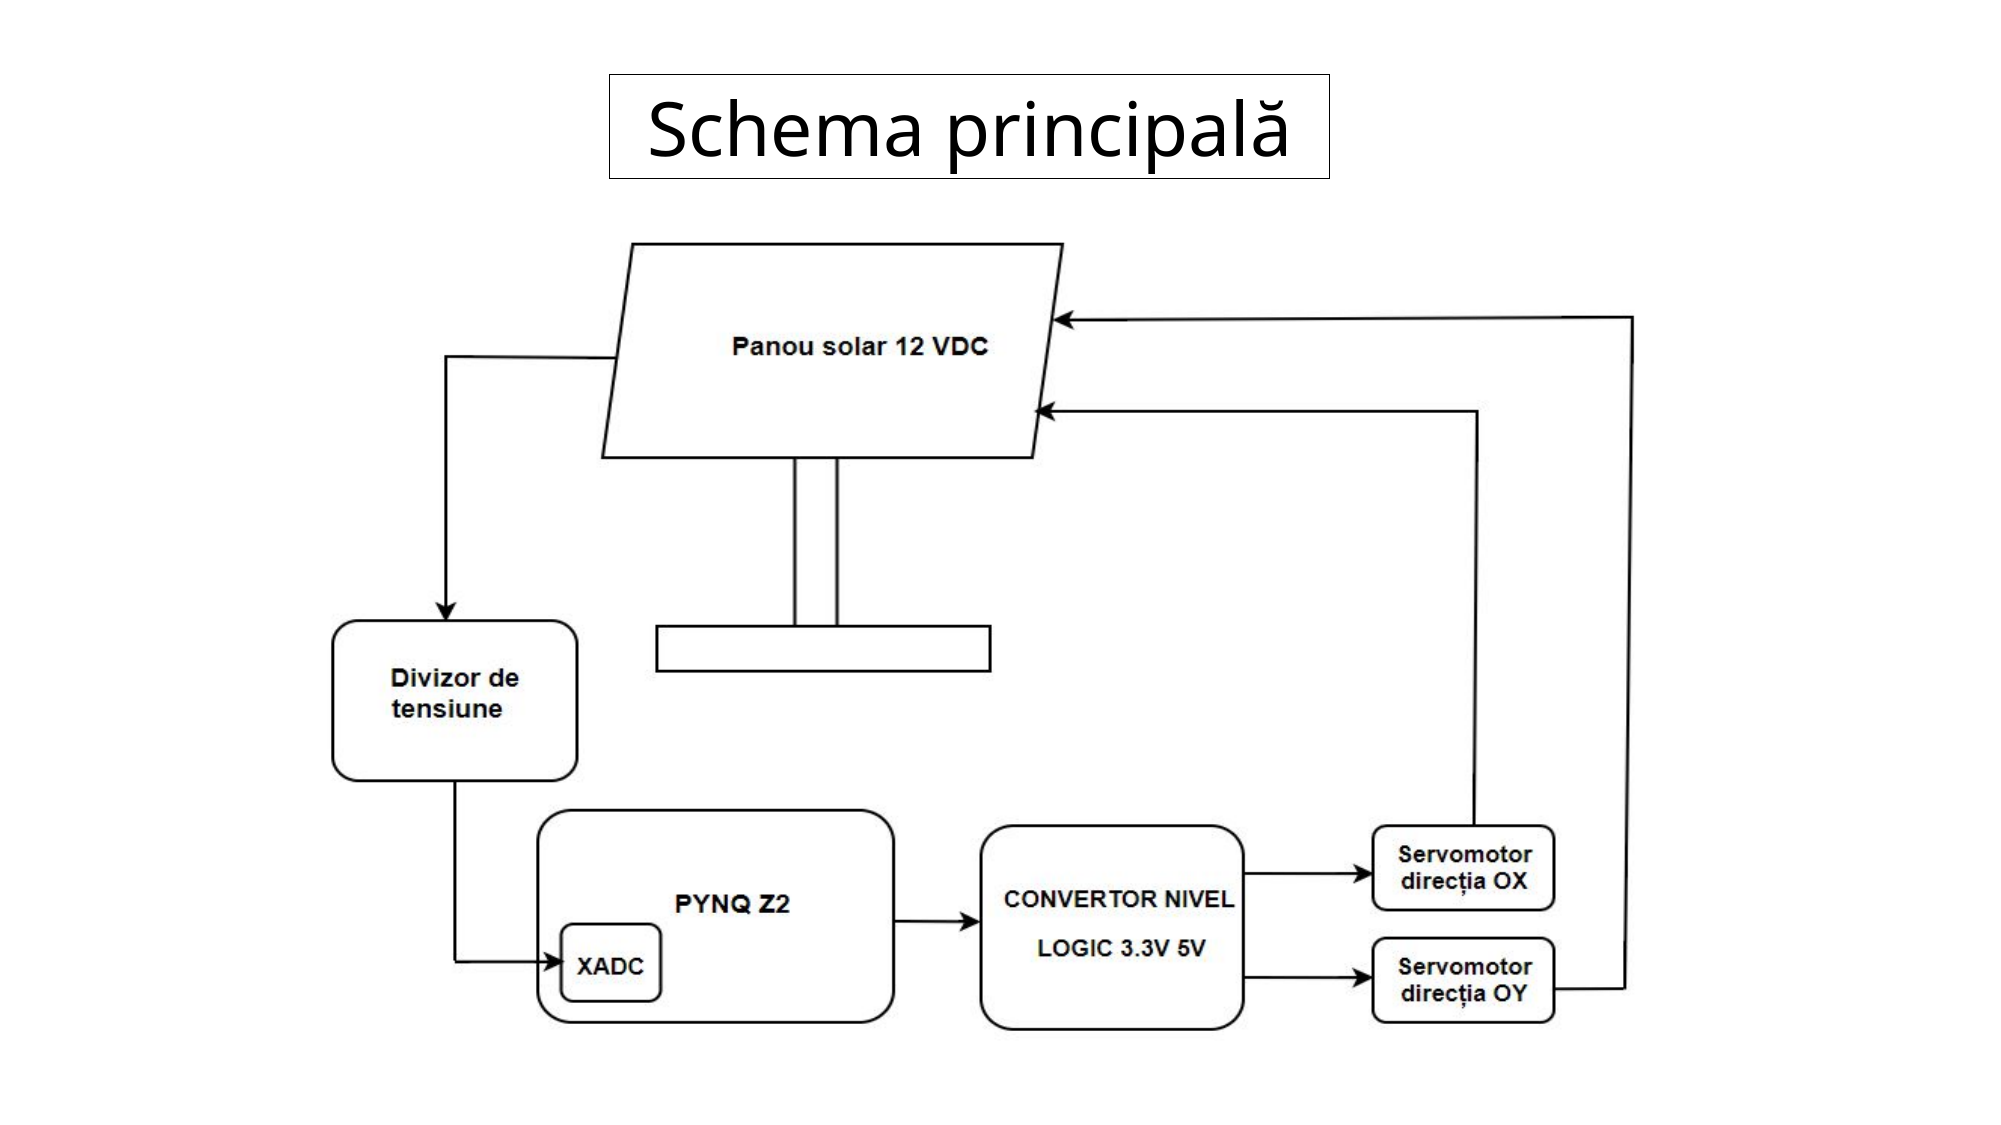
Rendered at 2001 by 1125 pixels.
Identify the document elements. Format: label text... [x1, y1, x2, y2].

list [234, 198, 1705, 1090]
text_box Schema principală [609, 74, 1330, 179]
